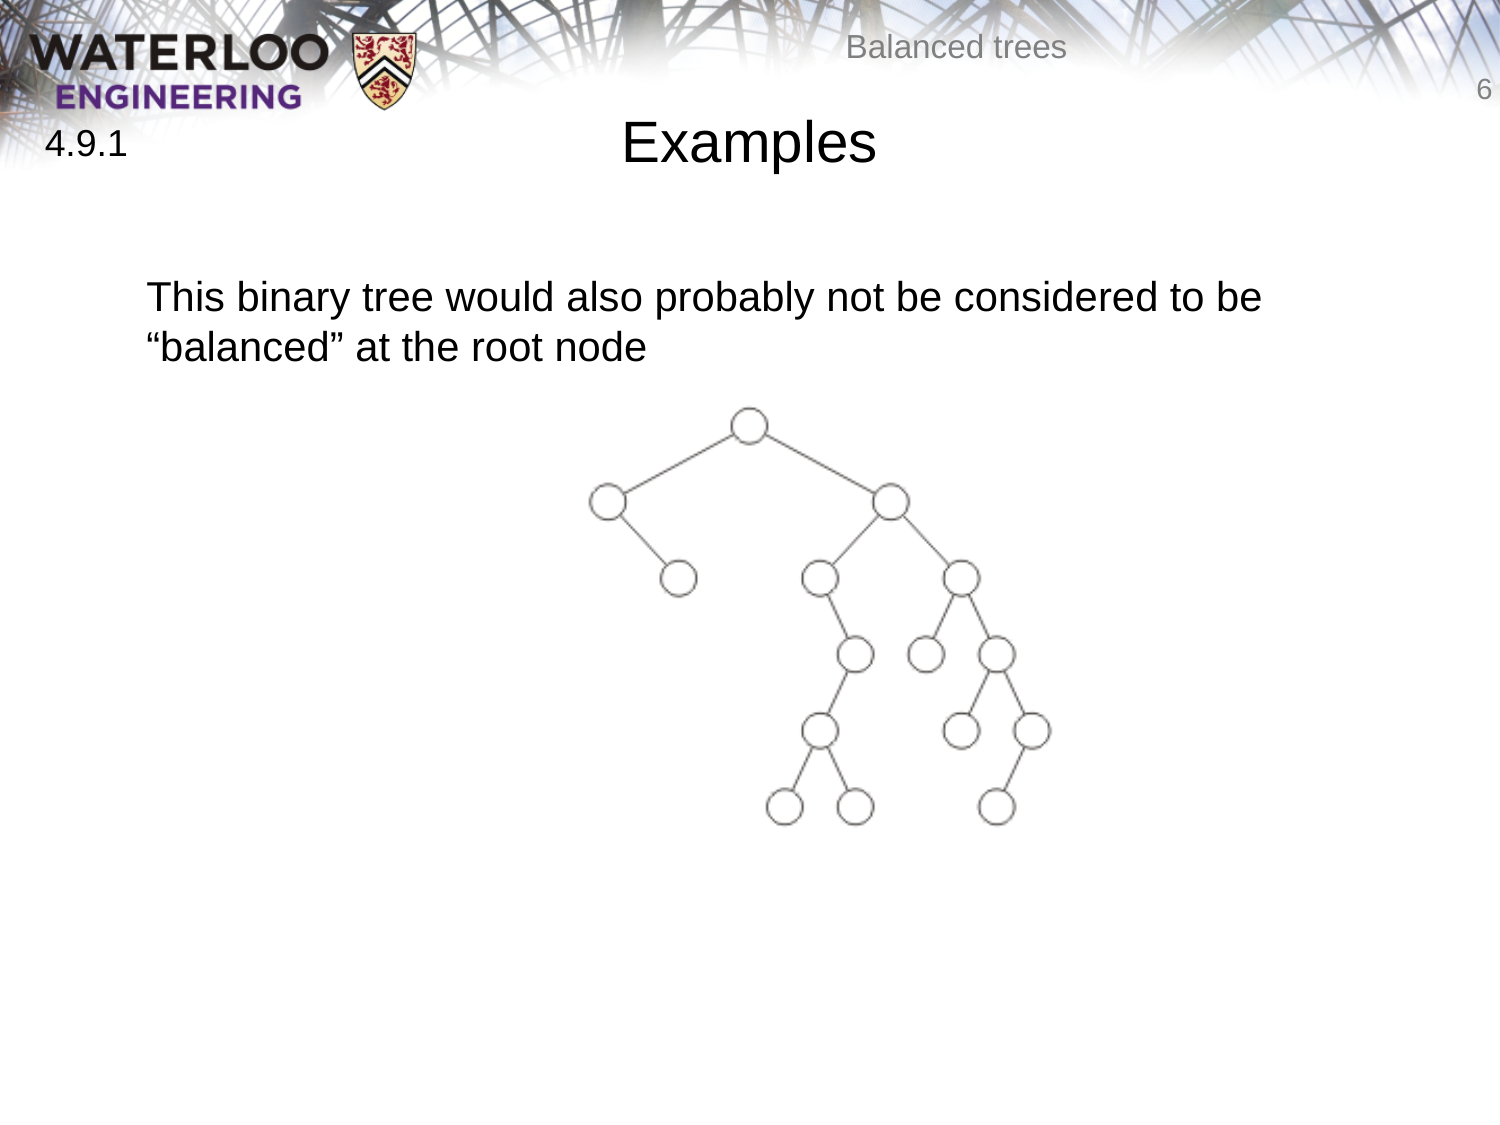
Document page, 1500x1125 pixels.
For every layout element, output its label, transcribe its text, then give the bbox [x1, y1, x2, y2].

title Examples [74, 44, 1426, 233]
picture [0, 0, 1500, 1125]
text_box 4.9.1 [30, 111, 143, 172]
list This binary tree would also probably not be considered to be “balanced” at the root node [74, 262, 1426, 1006]
